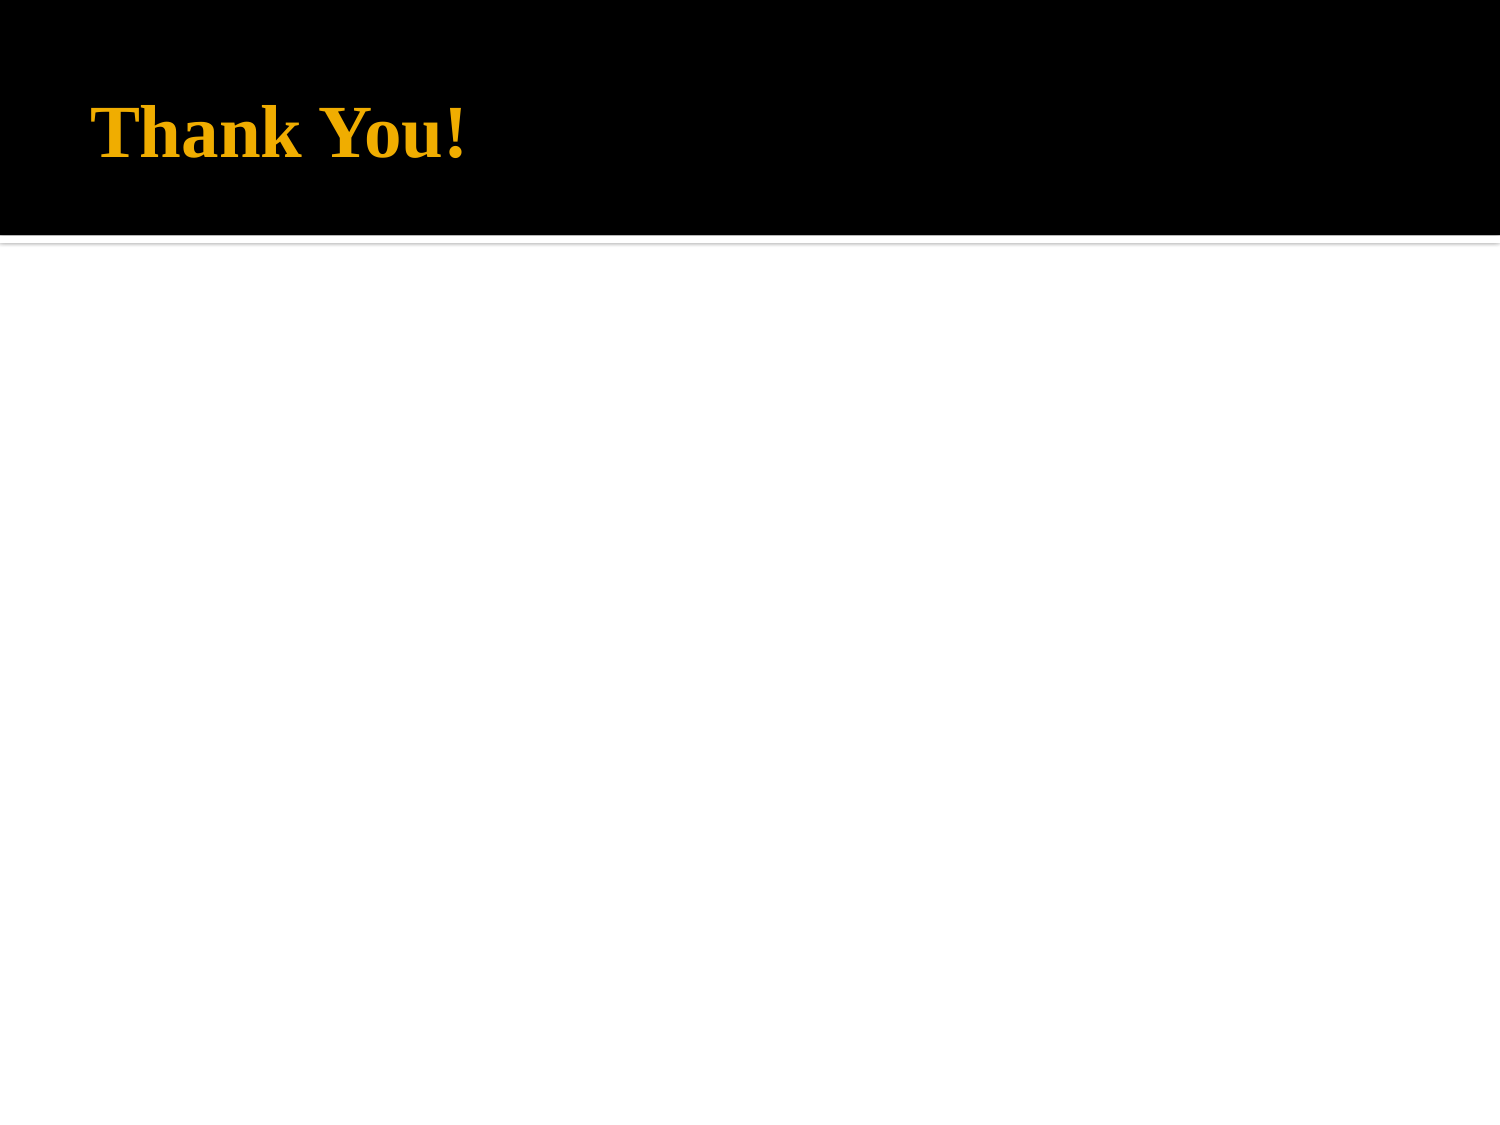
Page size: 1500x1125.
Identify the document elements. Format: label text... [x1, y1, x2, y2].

title Thank You! [75, 24, 1425, 231]
